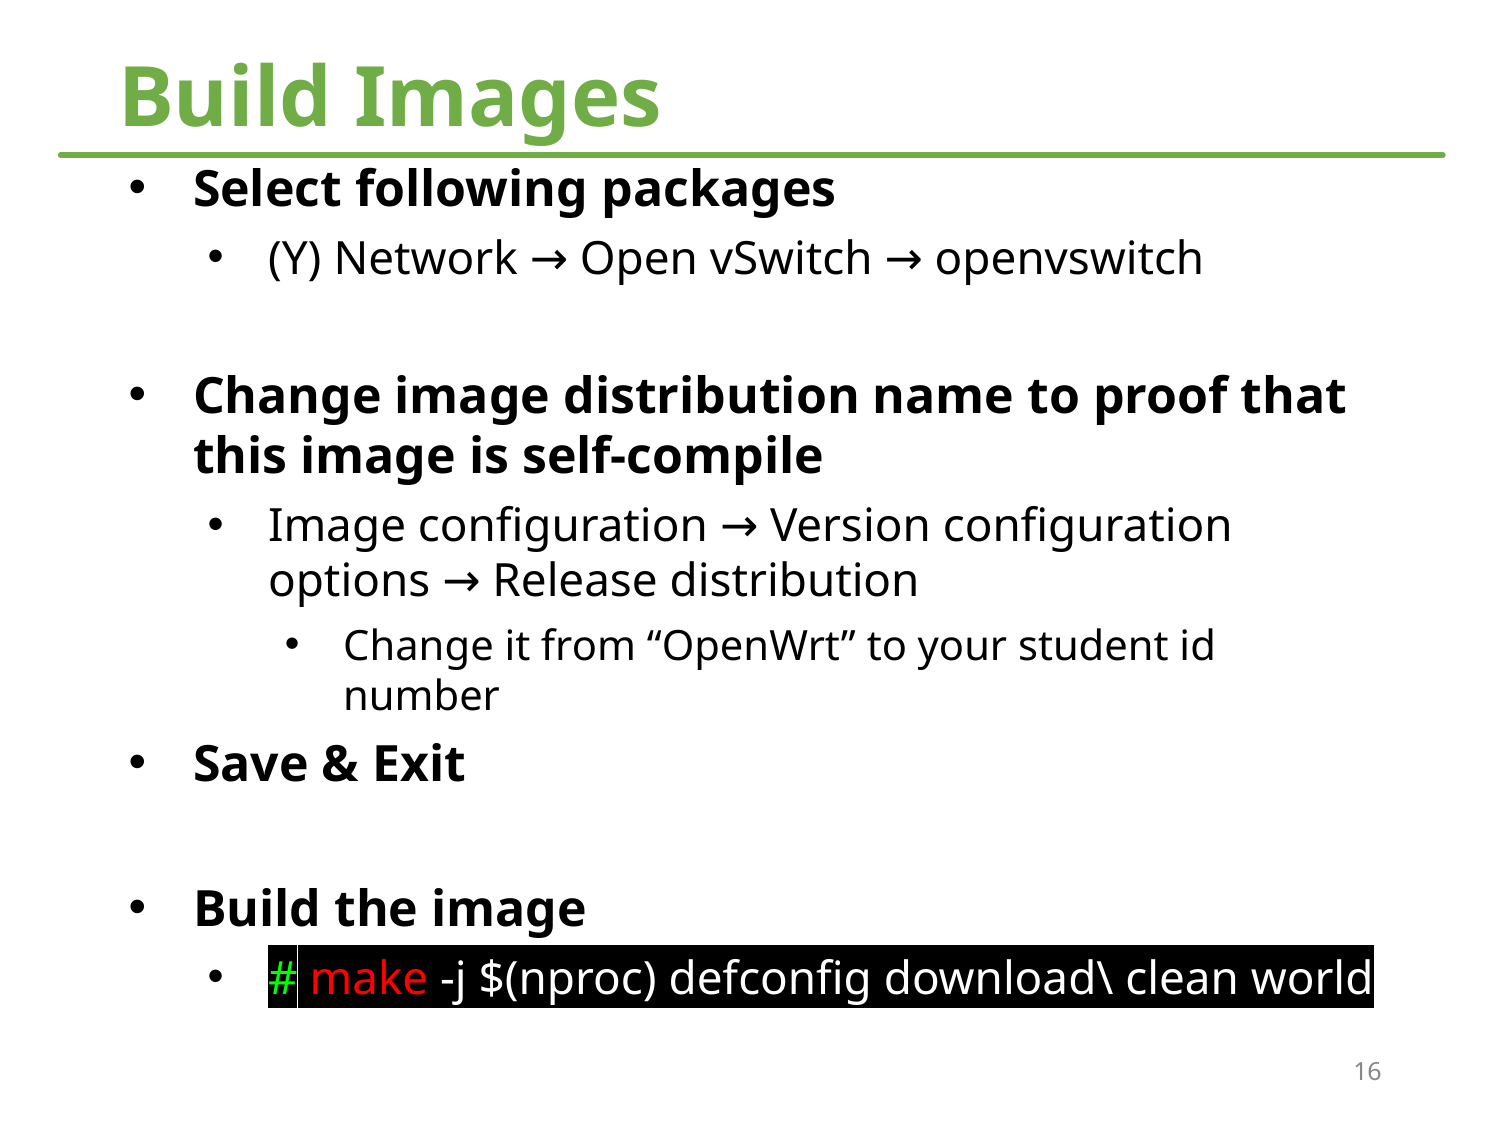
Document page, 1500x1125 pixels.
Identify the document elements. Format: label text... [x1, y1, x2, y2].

slide_number 16 [1059, 1042, 1397, 1103]
title Build Images [103, 44, 1397, 148]
list Select following packages (Y) Network → Open vSwitch → openvswitch Change image distribution name to proof that this image is self-compile Image configuration → Version configuration options → Release distribution Change it from “OpenWrt” to your student id number Save & Exit Build the image # make -j $(nproc) defconfig download\ clean world [103, 148, 1397, 1050]
